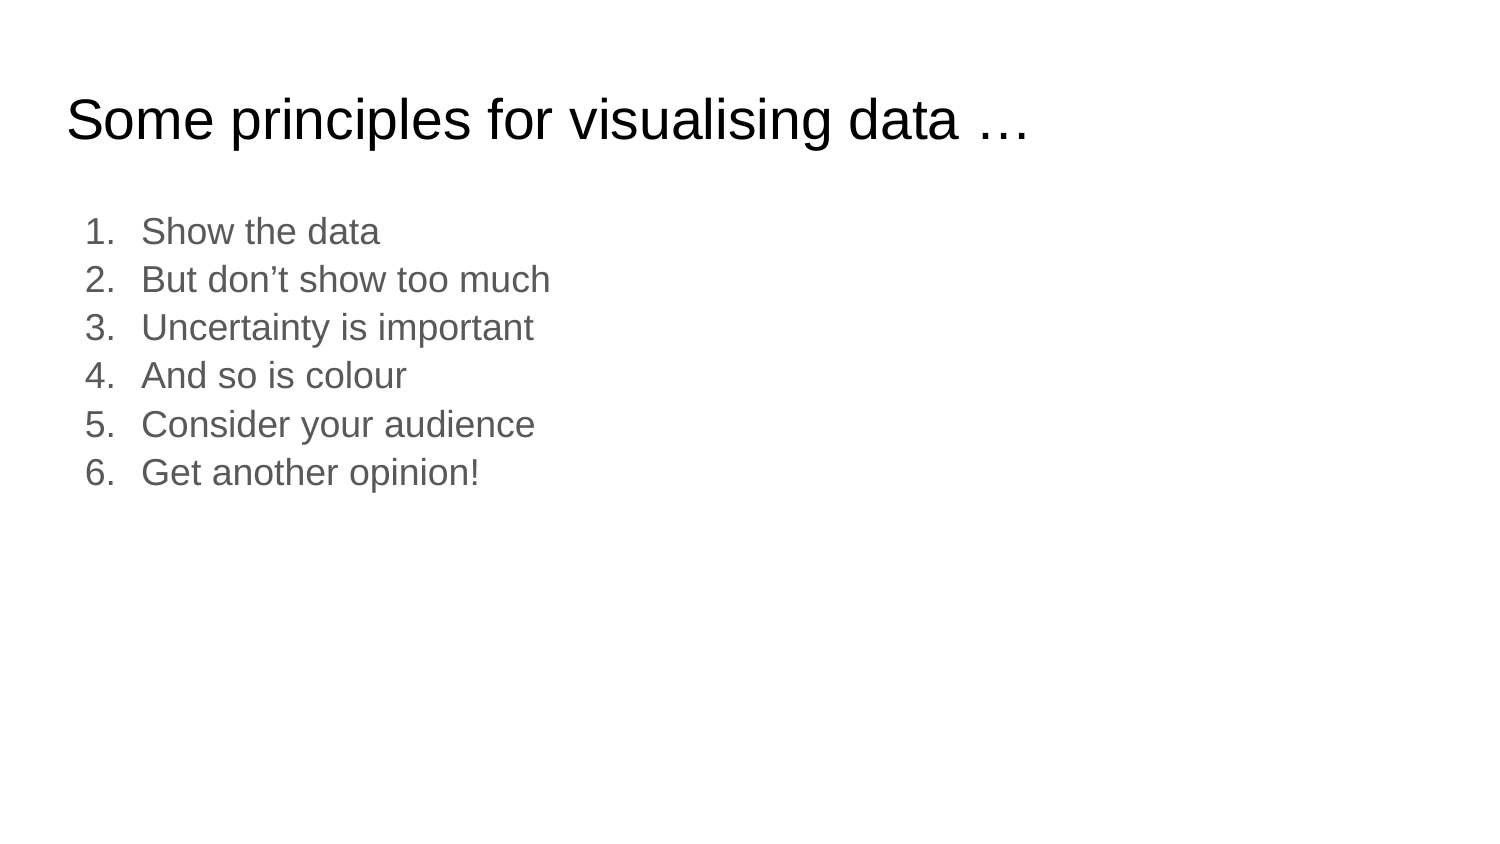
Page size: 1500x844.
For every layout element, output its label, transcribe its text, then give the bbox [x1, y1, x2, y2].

title Some principles for visualising data … [51, 72, 1449, 167]
list Show the data But don’t show too much Uncertainty is important And so is colour Consider your audience Get another opinion! [51, 189, 1449, 750]
